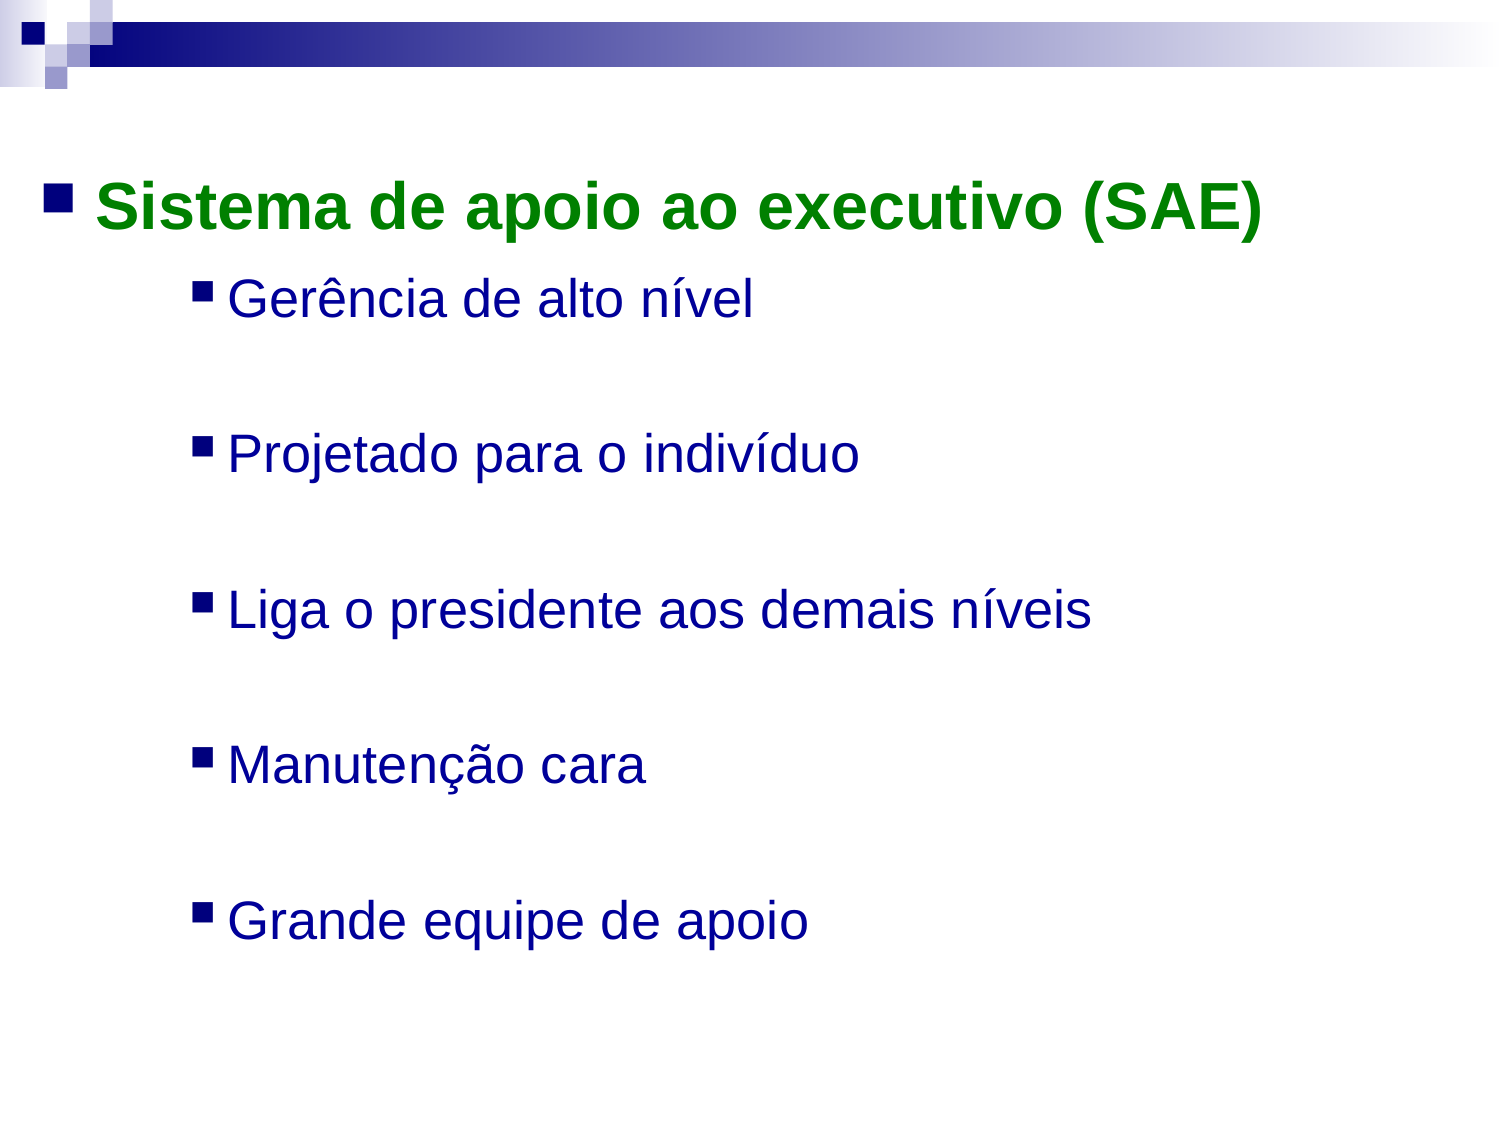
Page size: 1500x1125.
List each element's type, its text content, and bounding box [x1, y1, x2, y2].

text_box Sistema de apoio ao executivo (SAE) Gerência de alto nível Projetado para o indivíduo Liga o presidente aos demais níveis Manutenção cara Grande equipe de apoio [24, 162, 1463, 1005]
